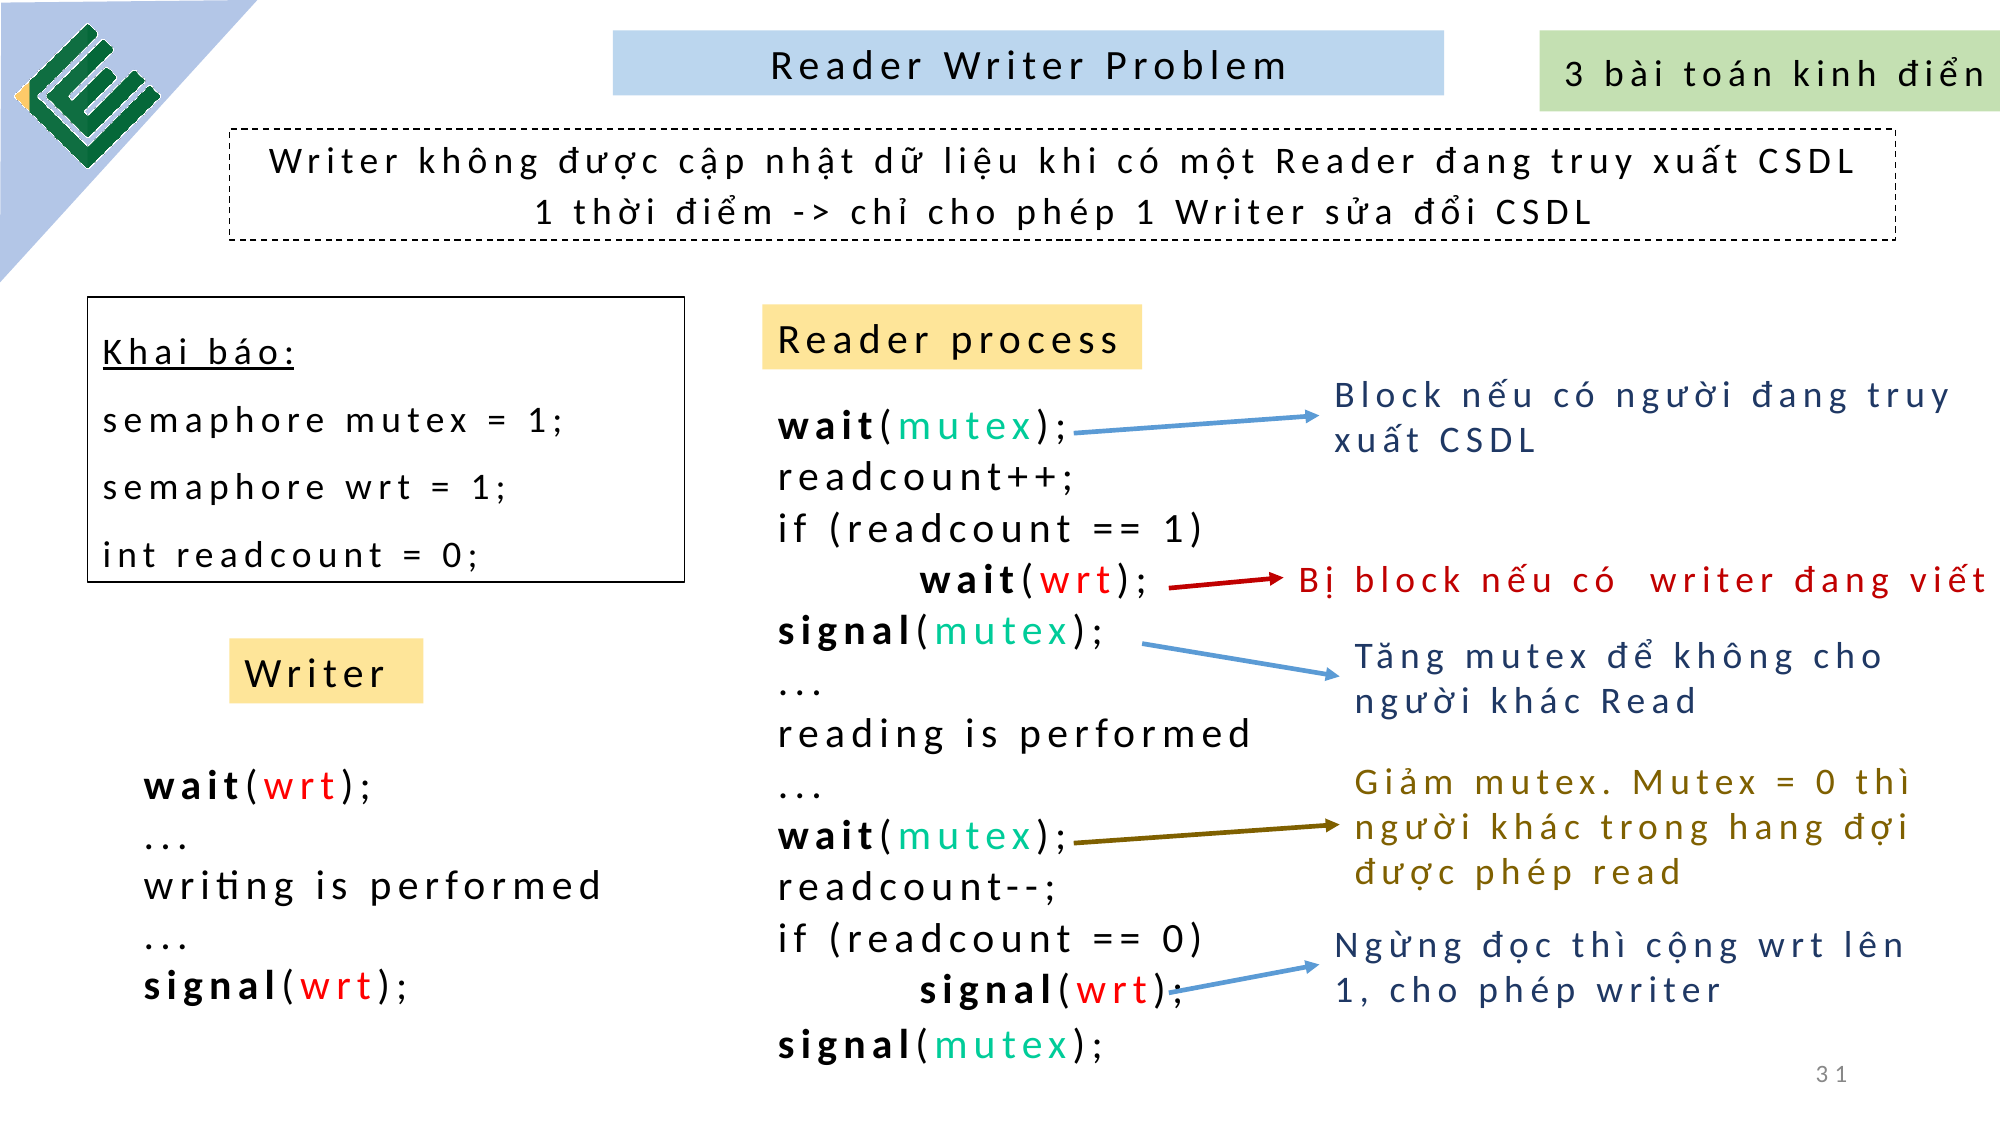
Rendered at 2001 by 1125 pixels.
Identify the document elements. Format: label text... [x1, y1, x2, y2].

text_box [1168, 547, 2000, 609]
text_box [1073, 749, 2000, 902]
slide_number 31 [1412, 1042, 1863, 1103]
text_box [1168, 911, 1980, 1019]
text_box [128, 304, 1346, 1125]
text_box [1141, 623, 2000, 731]
text_box Khai báo: semaphore mutex = 1; semaphore wrt = 1; int readcount = 0; [87, 297, 685, 582]
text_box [1073, 362, 1980, 470]
text_box 3 bài toán kinh điển [1539, 30, 2000, 112]
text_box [0, 0, 258, 283]
text_box Writer không được cập nhật dữ liệu khi có một Reader đang truy xuất CSDL 1 thời điểm -> chỉ cho phép 1 Writer sửa đổi CSDL [262, 128, 1896, 240]
text_box Reader Writer Problem [612, 30, 1445, 96]
